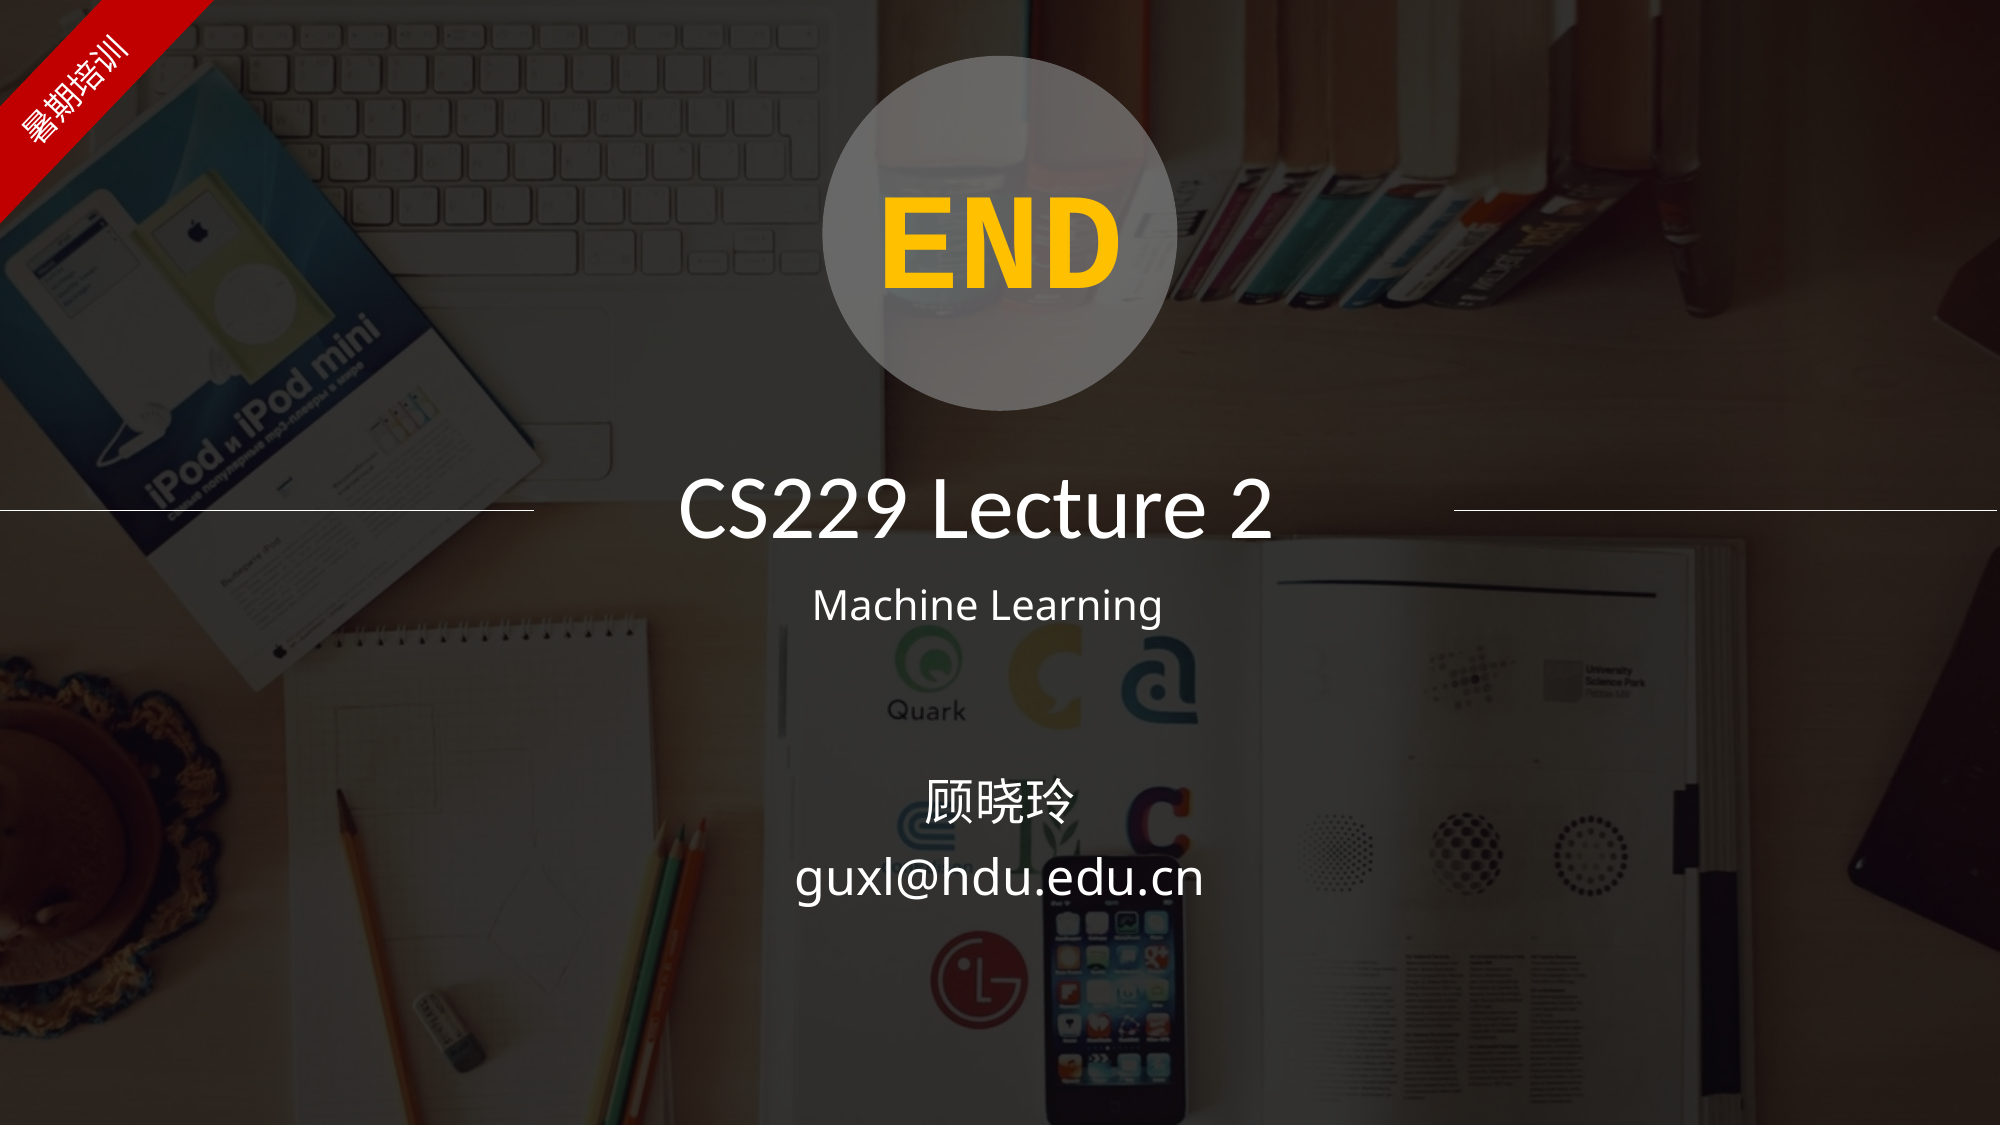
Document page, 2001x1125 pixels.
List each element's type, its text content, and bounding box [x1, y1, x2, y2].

picture [0, 0, 2000, 1125]
text_box 暑期培训 [0, 12, 150, 169]
text_box [821, 54, 1179, 412]
picture [0, 0, 99, 104]
text_box [0, 0, 216, 225]
text_box CS229 Lecture 2 [663, 439, 1312, 565]
text_box 顾晓玲 guxl@hdu.edu.cn [779, 747, 1221, 913]
text_box Machine Learning [796, 571, 1179, 637]
text_box END [861, 143, 1139, 324]
